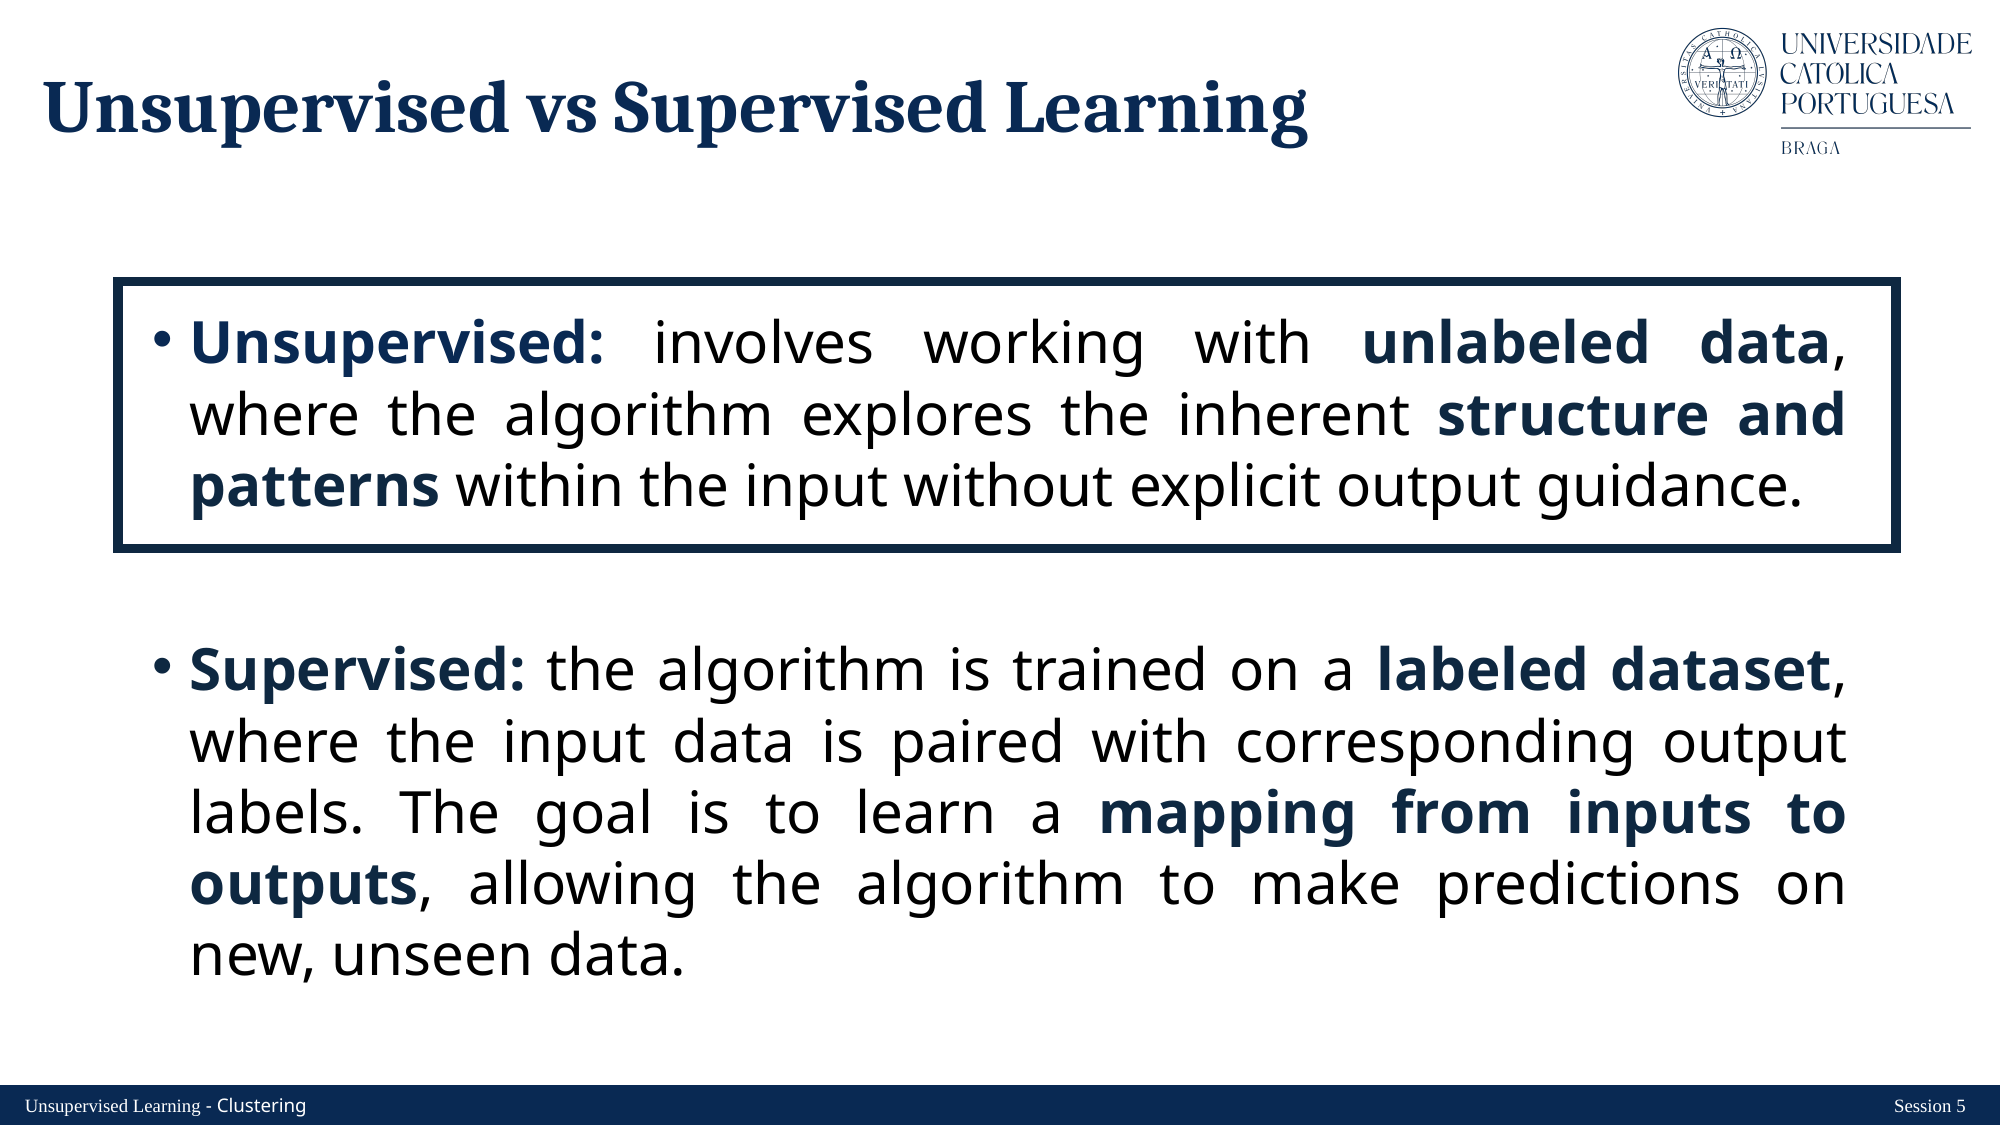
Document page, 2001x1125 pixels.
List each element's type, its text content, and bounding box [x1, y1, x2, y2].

text_box [0, 1085, 2000, 1125]
title Unsupervised vs Supervised Learning [27, 0, 1753, 218]
text_box Session 5 [865, 1086, 1981, 1125]
text_box Unsupervised Learning - Clustering [9, 1086, 865, 1125]
text_box [116, 280, 1898, 550]
list Unsupervised: involves working with unlabeled data, where the algorithm explores the inherent structure and patterns within the input without explicit output guidance. Supervised: the algorithm is trained on a labeled dataset, where the input data is paired with corresponding output labels. The goal is to learn a mapping from inputs to outputs, allowing the algorithm to make predictions on new, unseen data. [137, 550, 1863, 1014]
picture [1672, 18, 1982, 163]
